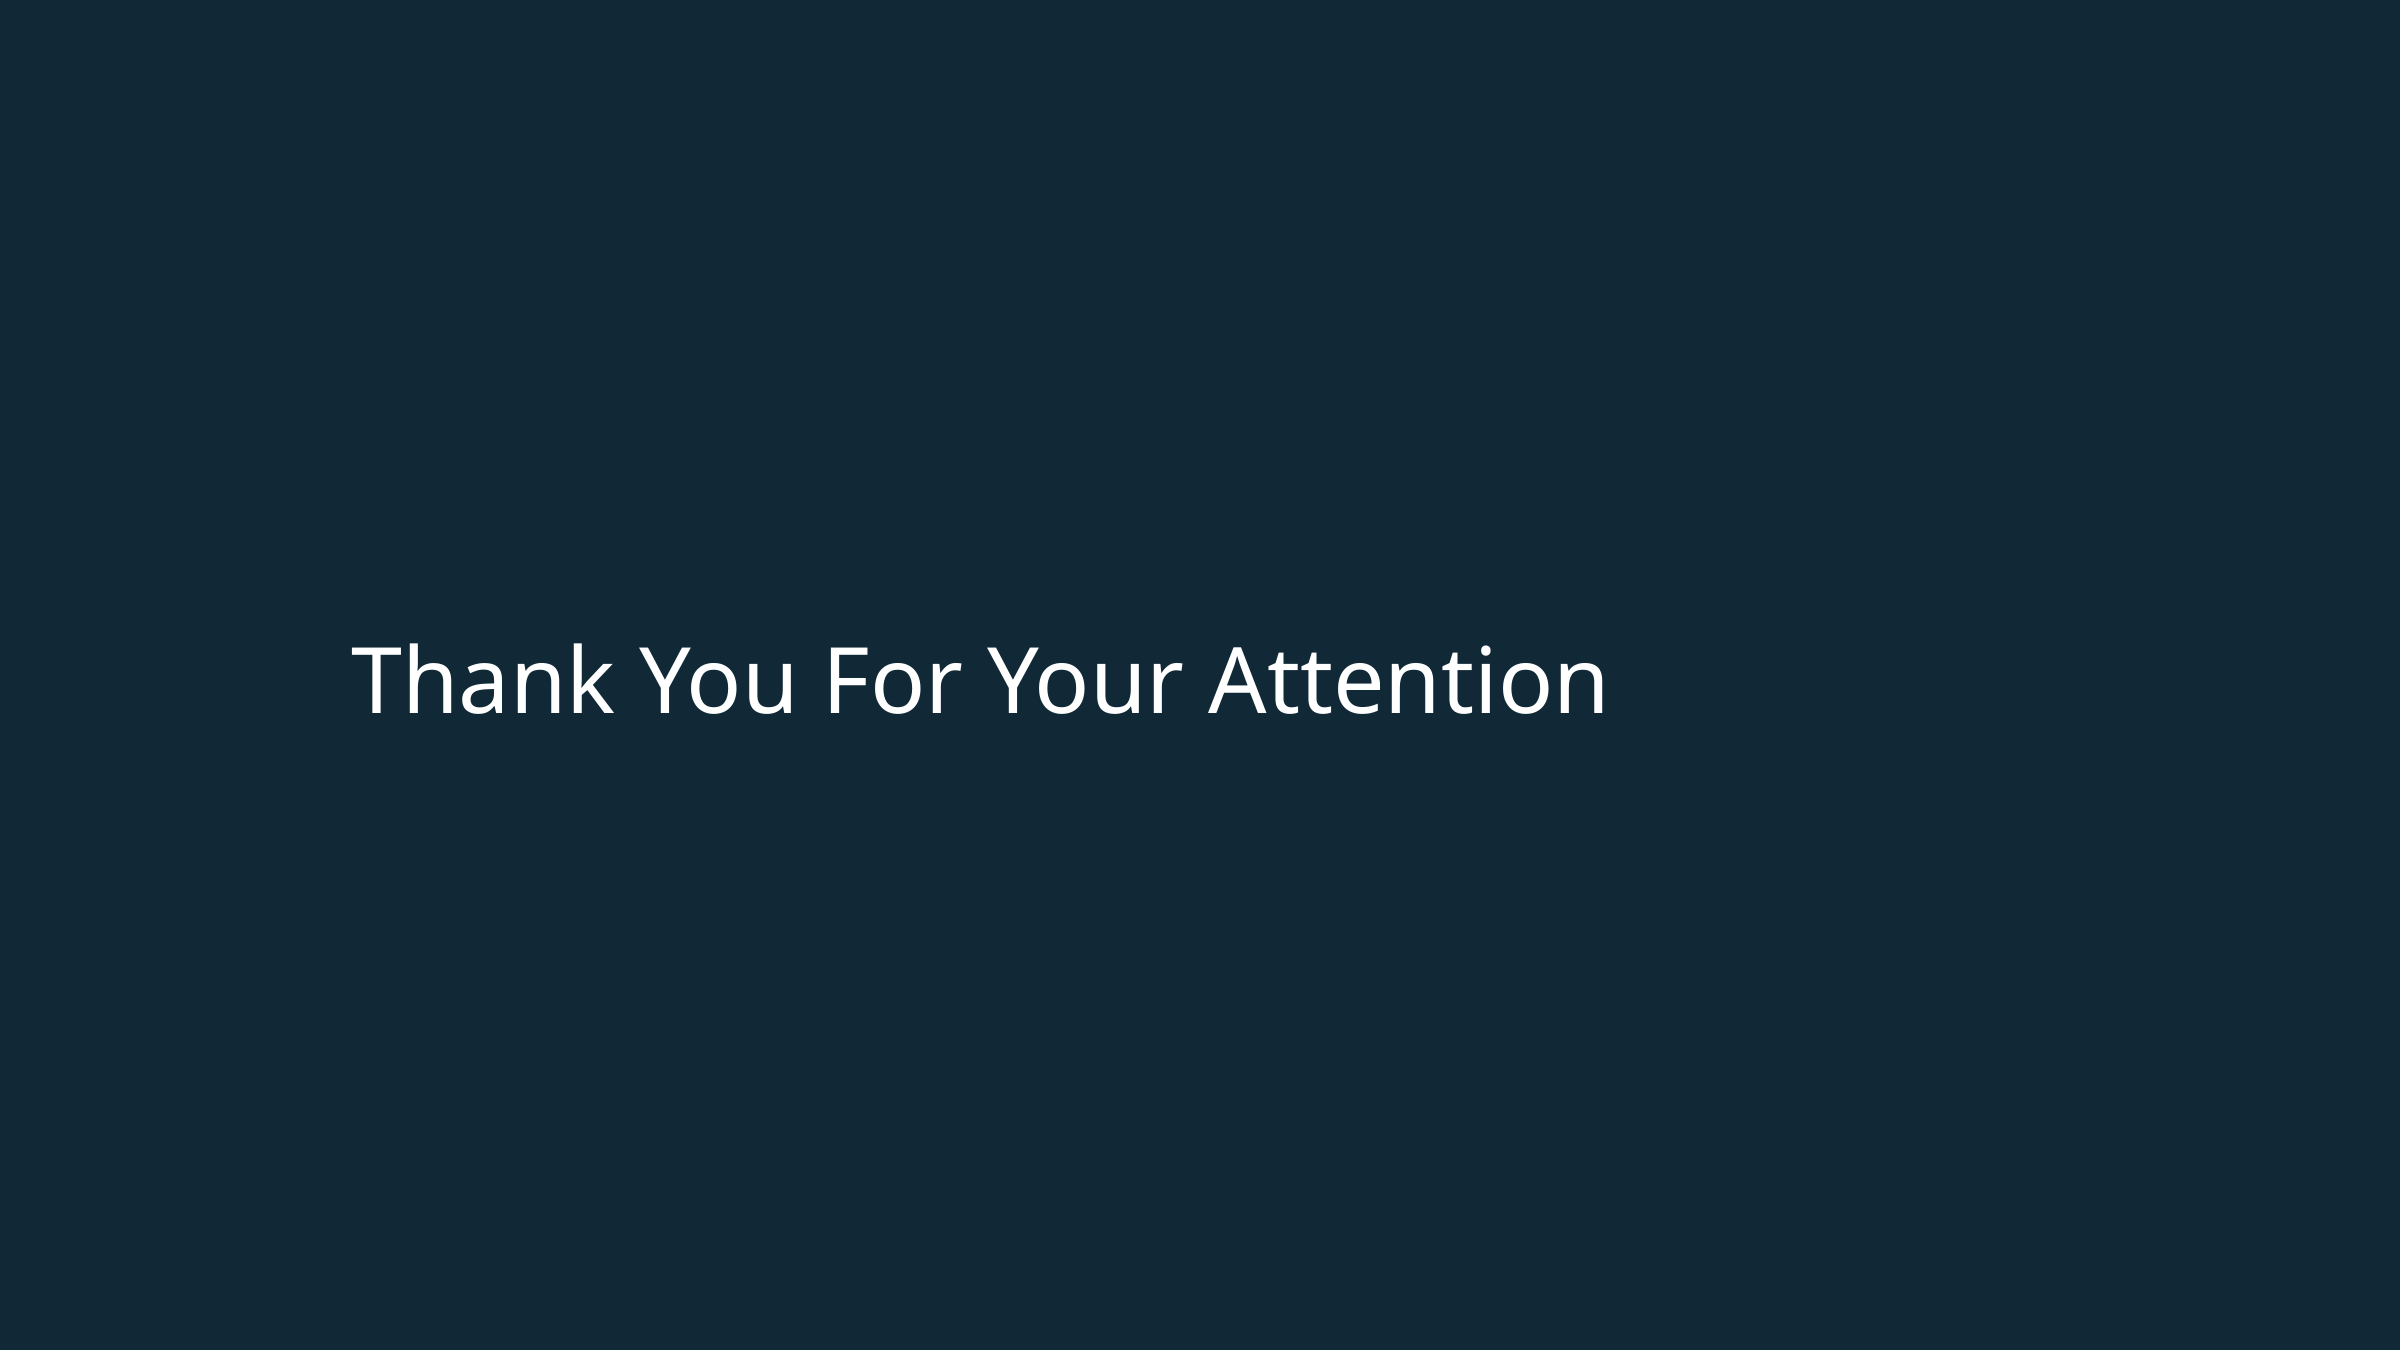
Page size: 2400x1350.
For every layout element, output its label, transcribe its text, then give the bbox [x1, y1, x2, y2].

text_box Thank You For Your Attention [137, 617, 1950, 733]
